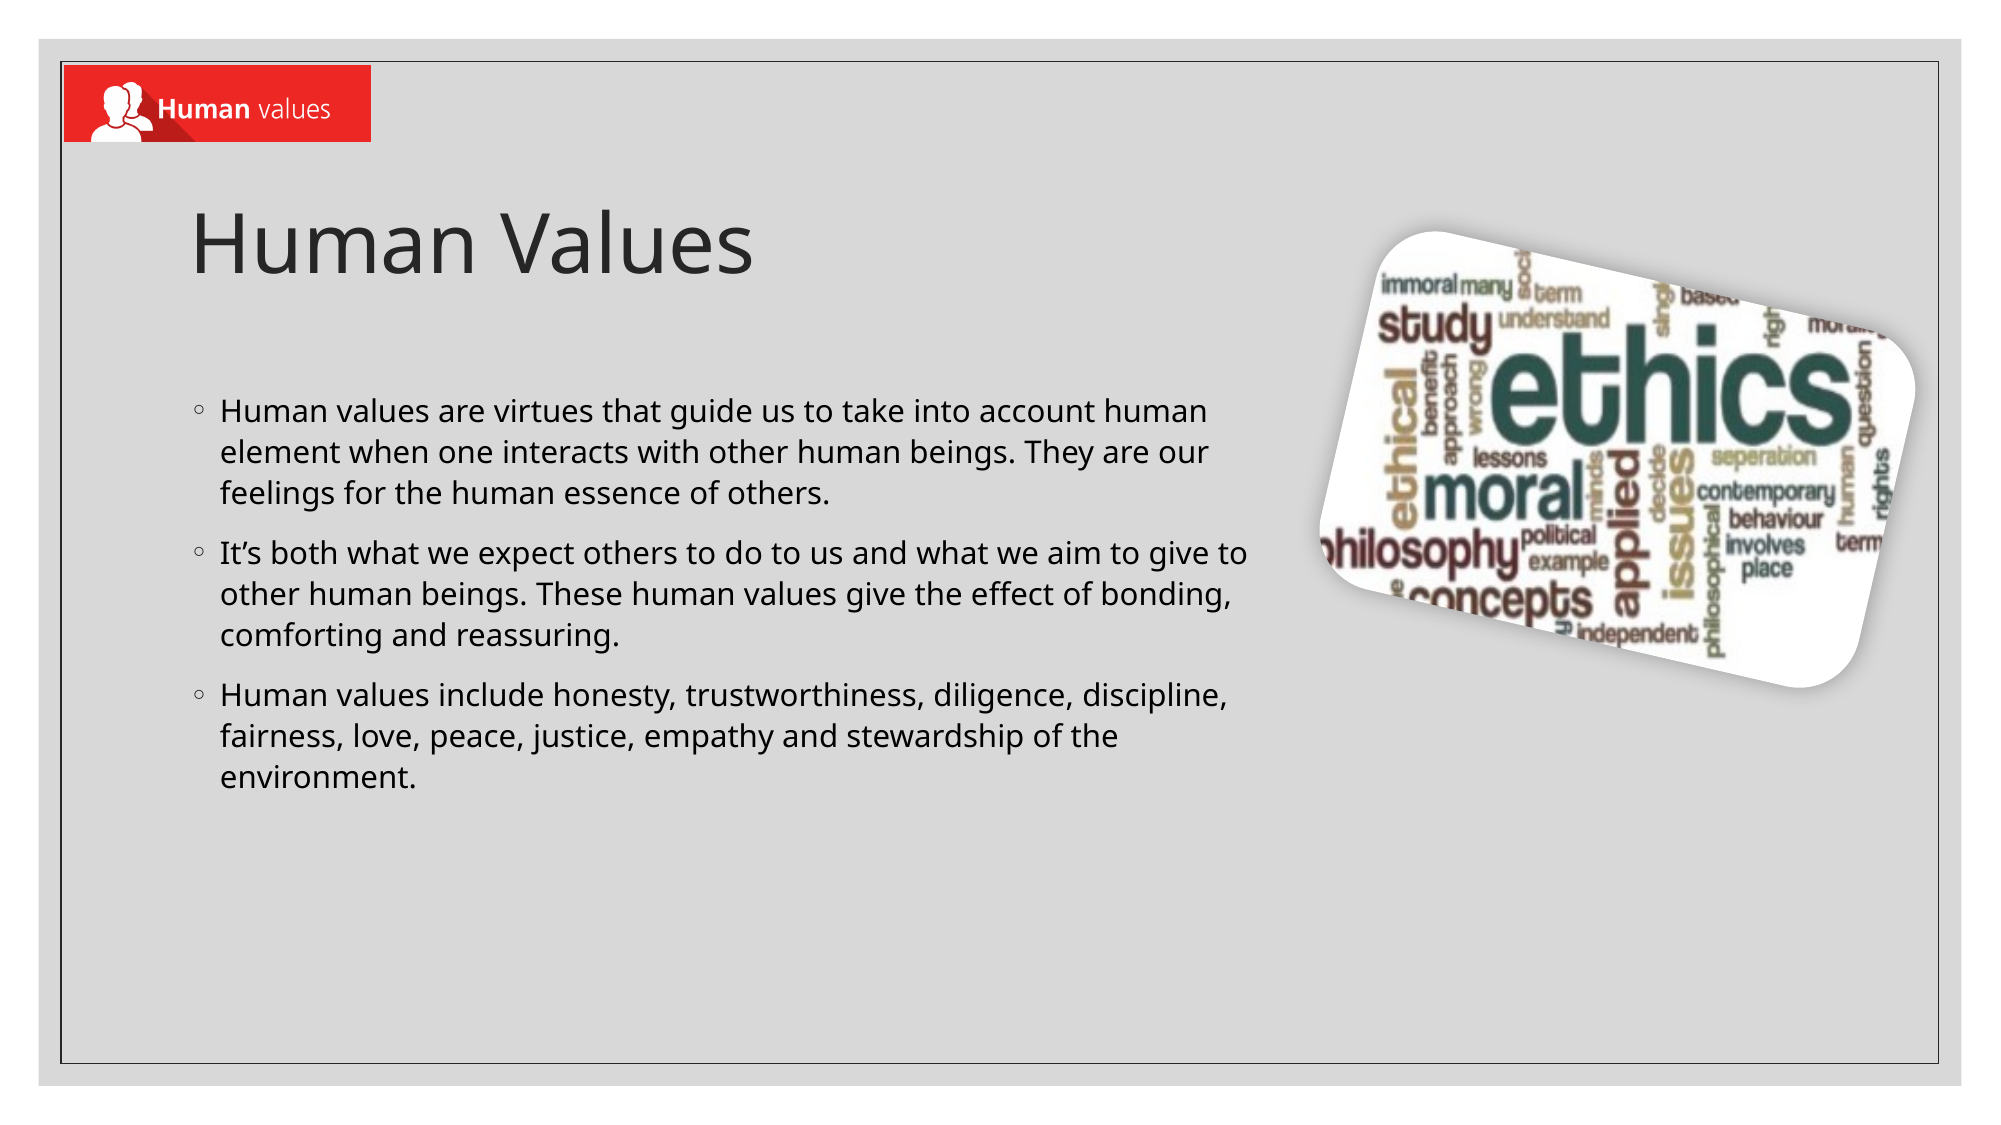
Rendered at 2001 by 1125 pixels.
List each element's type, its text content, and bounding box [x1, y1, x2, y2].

picture [1319, 231, 1916, 688]
list Human values are virtues that guide us to take into account human element when one interacts with other human beings. They are our feelings for the human essence of others. It’s both what we expect others to do to us and what we aim to give to other human beings. These human values give the effect of bonding, comforting and reassuring. Human values include honesty, trustworthiness, diligence, discipline, fairness, love, peace, justice, empathy and stewardship of the environment. [174, 379, 1299, 824]
title Human Values [174, 133, 1825, 359]
picture [64, 65, 371, 142]
